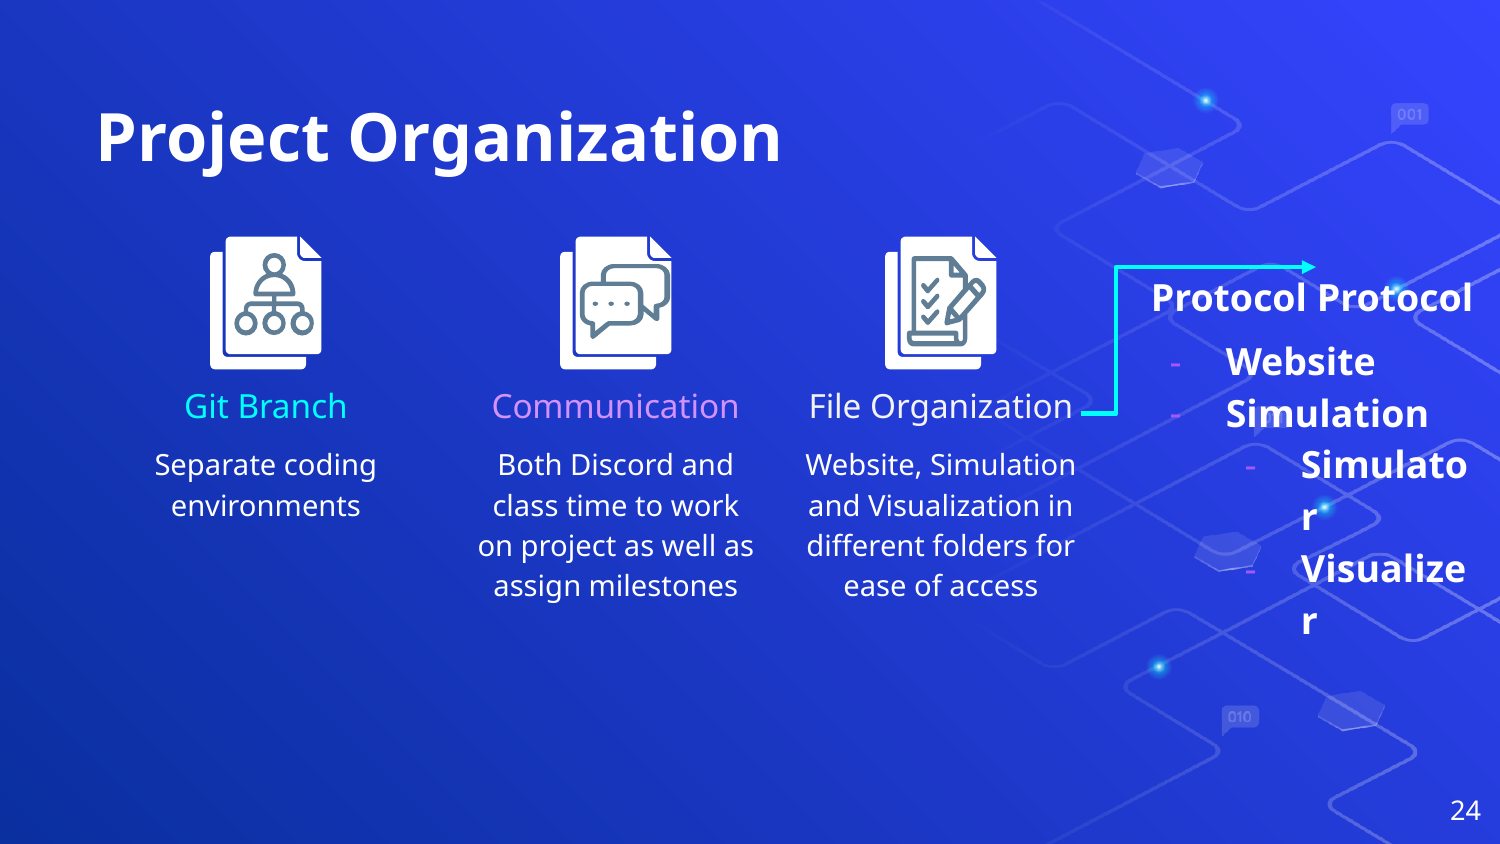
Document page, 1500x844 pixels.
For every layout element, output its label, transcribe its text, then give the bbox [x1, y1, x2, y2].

list Both Discord and class time to work on project as well as assign milestones [475, 441, 757, 512]
list File Organization [800, 378, 1082, 441]
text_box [906, 255, 988, 347]
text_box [209, 236, 322, 370]
list Separate coding environments [125, 441, 407, 512]
list Communication [475, 378, 757, 441]
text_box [884, 236, 997, 370]
list Git Branch [125, 378, 407, 441]
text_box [559, 236, 672, 370]
picture [0, 0, 1500, 844]
title Project Organization [95, 33, 1146, 175]
list Website, Simulation and Visualization in different folders for ease of access [800, 441, 1082, 512]
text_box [1080, 266, 1317, 414]
slide_number ‹#› [1391, 779, 1482, 844]
list Protocol Protocol Website Simulation Simulator Visualizer [1150, 267, 1482, 577]
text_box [579, 263, 671, 340]
